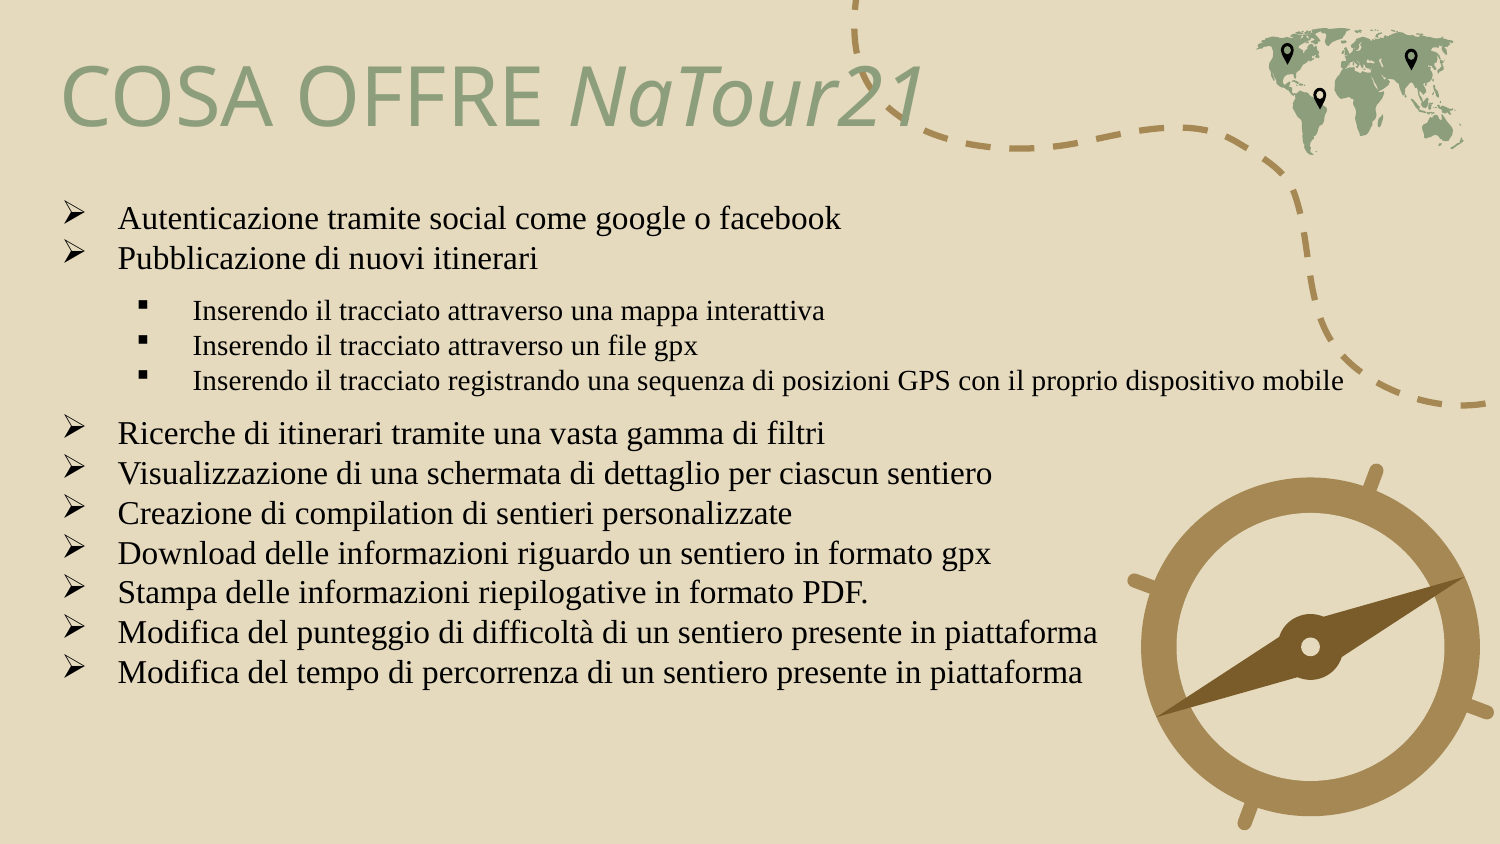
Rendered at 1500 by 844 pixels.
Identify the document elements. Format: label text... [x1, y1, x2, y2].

title COSA OFFRE NaTour21 [44, 27, 1254, 122]
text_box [1114, 451, 1500, 843]
subtitle Autenticazione tramite social come google o facebook Pubblicazione di nuovi itinerari Inserendo il tracciato attraverso una mappa interattiva Inserendo il tracciato attraverso un file gpx Inserendo il tracciato registrando una sequenza di posizioni GPS con il proprio dispositivo mobile Ricerche di itinerari tramite una vasta gamma di filtri Visualizzazione di una schermata di dettaglio per ciascun sentiero Creazione di compilation di sentieri personalizzate Download delle informazioni riguardo un sentiero in formato gpx Stampa delle informazioni riepilogative in formato PDF. Modifica del punteggio di difficoltà di un sentiero presente in piattaforma Modifica del tempo di percorrenza di un sentiero presente in piattaforma [46, 181, 1454, 768]
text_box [1255, 27, 1464, 156]
